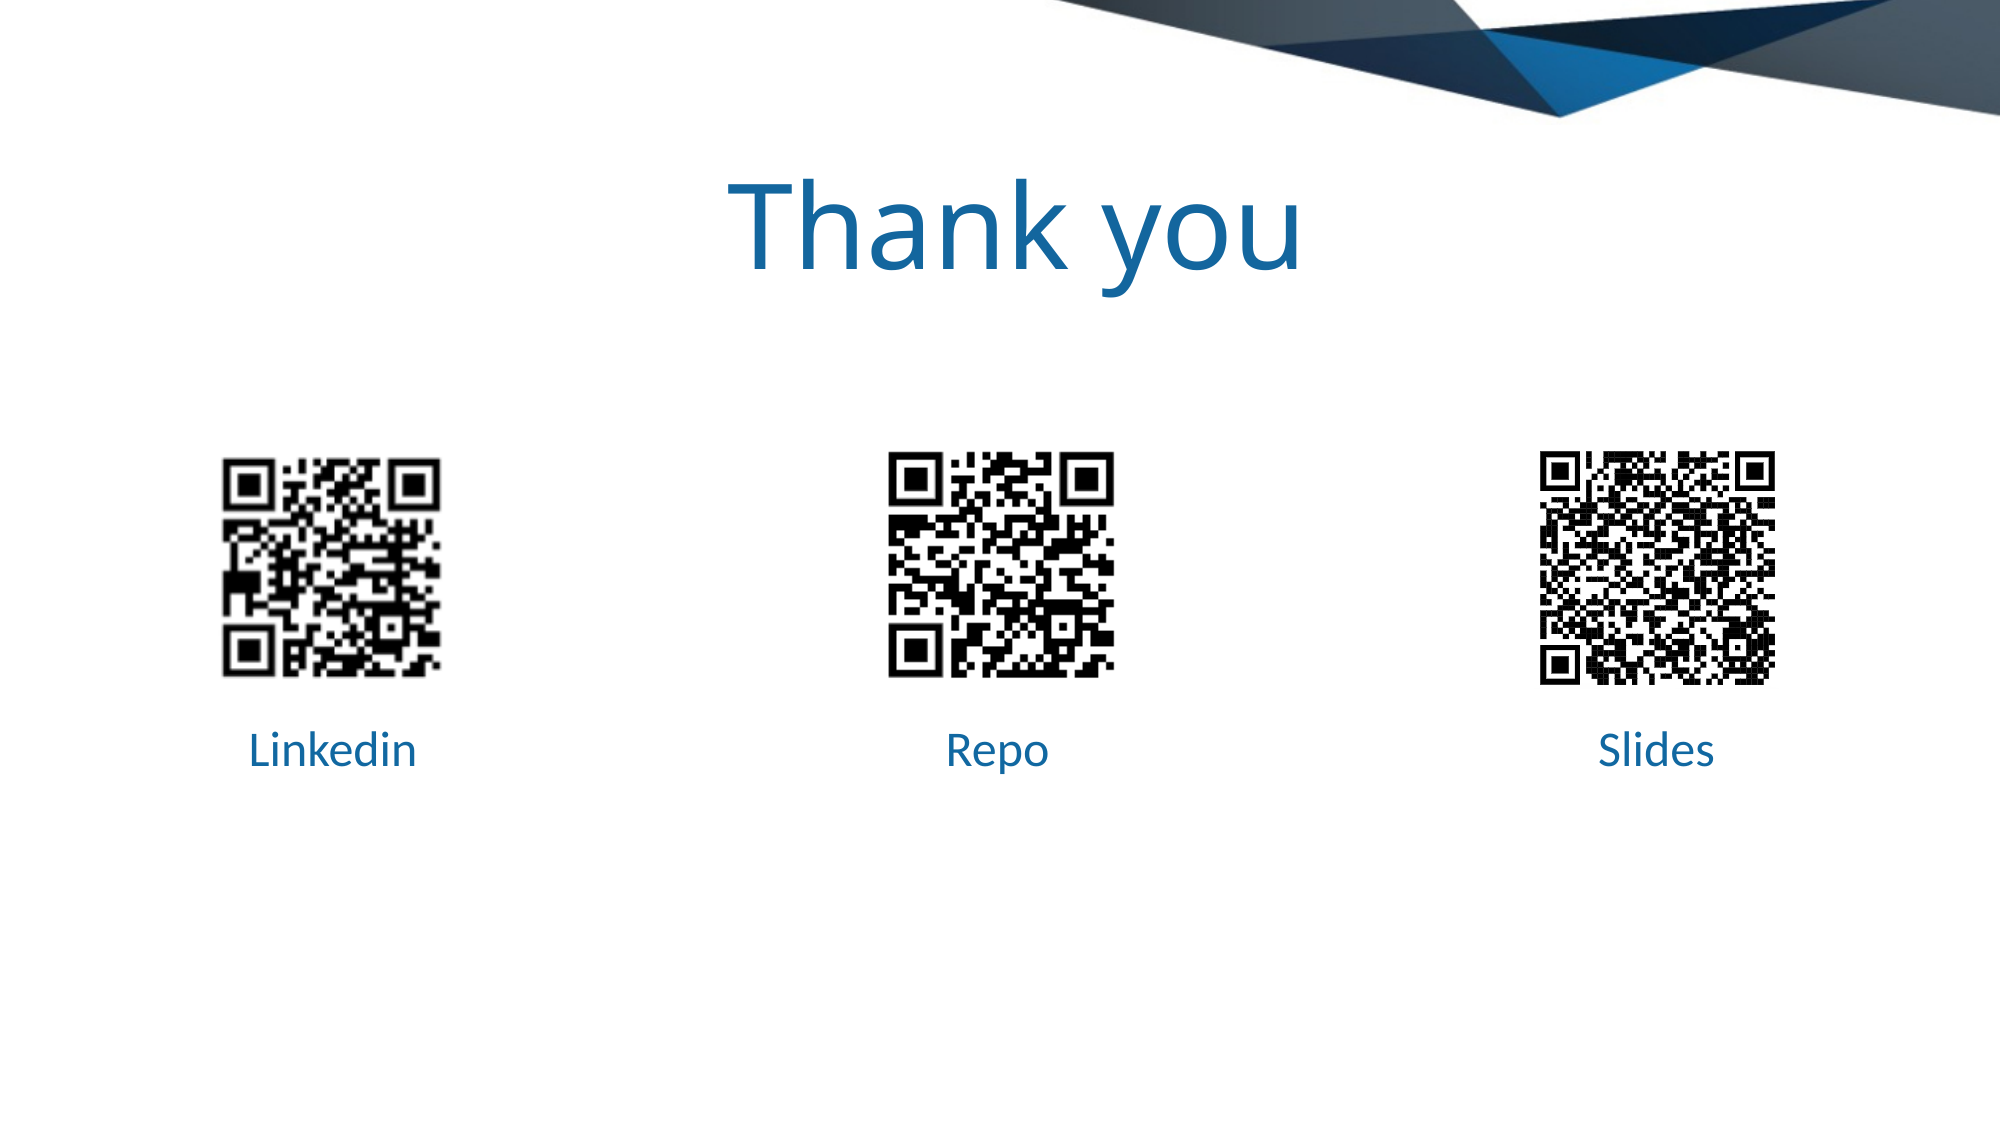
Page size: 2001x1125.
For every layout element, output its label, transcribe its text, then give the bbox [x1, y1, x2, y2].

text_box Repo [930, 709, 1065, 785]
picture [1534, 445, 1779, 689]
title Thank you [267, 158, 1768, 303]
picture [206, 438, 460, 687]
picture [0, 0, 2000, 125]
picture [877, 435, 1122, 690]
text_box Linkedin [233, 709, 433, 785]
text_box Slides [1583, 709, 1730, 785]
